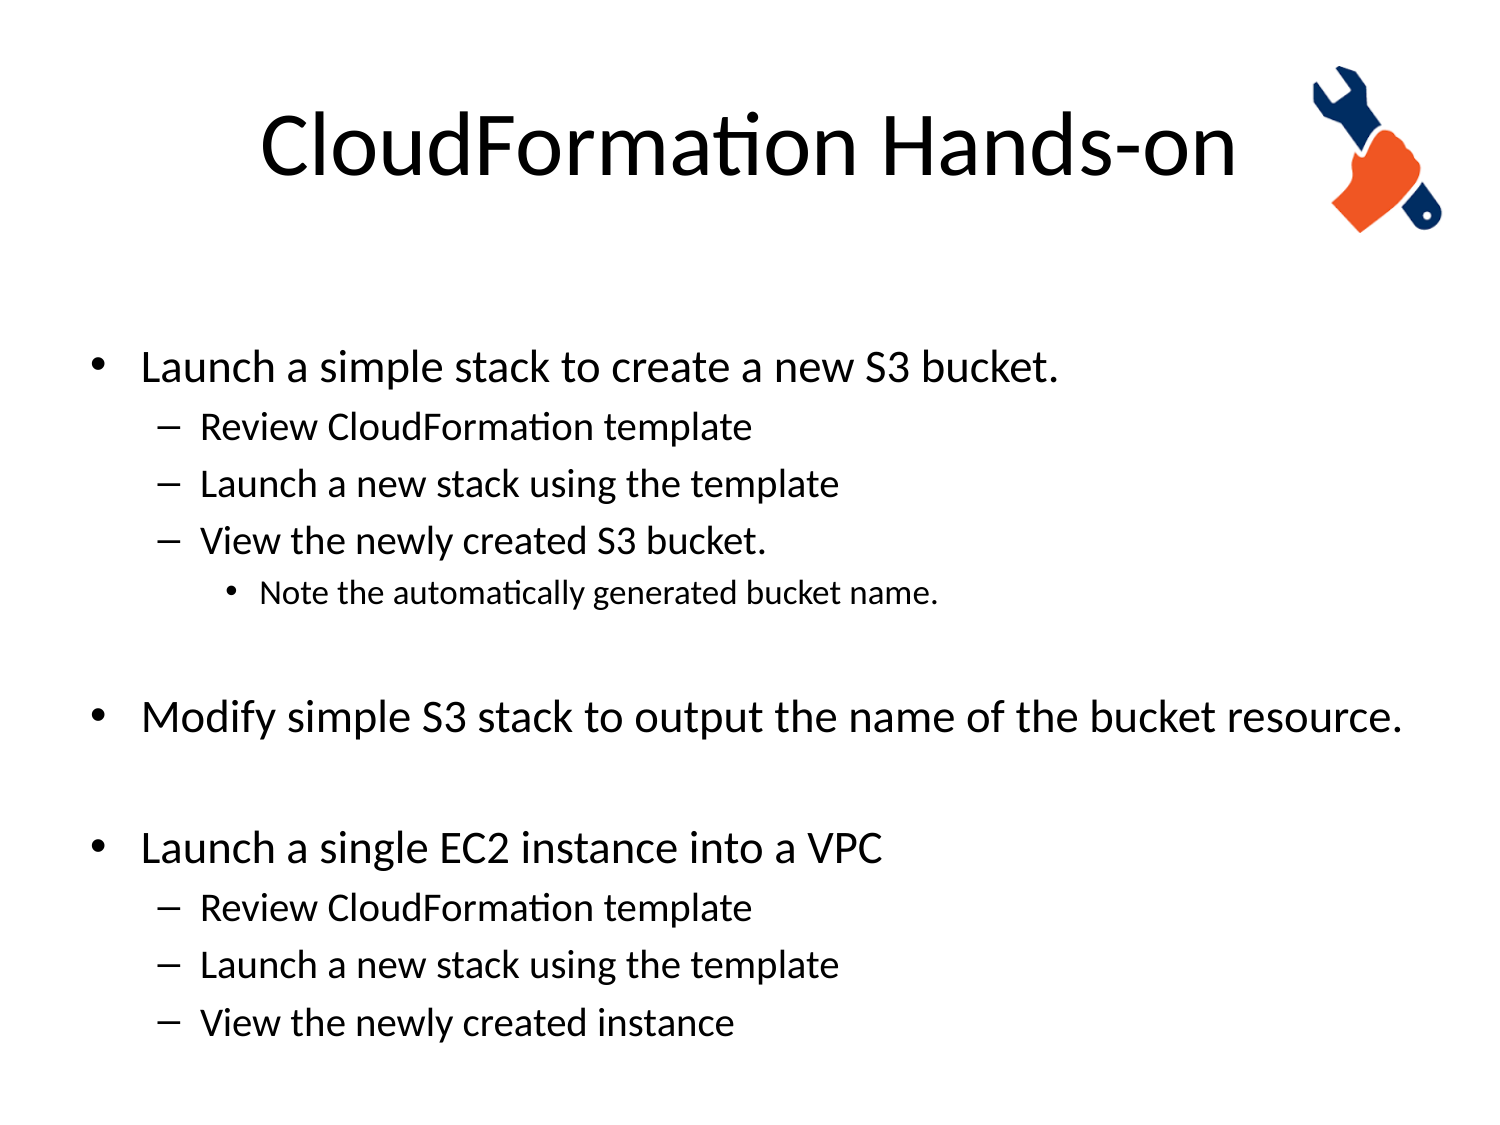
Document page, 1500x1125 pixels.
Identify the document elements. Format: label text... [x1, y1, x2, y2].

list Launch a simple stack to create a new S3 bucket. Review CloudFormation template Launch a new stack using the template View the newly created S3 bucket. Note the automatically generated bucket name. Modify simple S3 stack to output the name of the bucket resource. Launch a single EC2 instance into a VPC Review CloudFormation template Launch a new stack using the template View the newly created instance [75, 262, 1425, 1099]
title CloudFormation Hands-on [75, 45, 1425, 233]
picture [1294, 65, 1462, 233]
